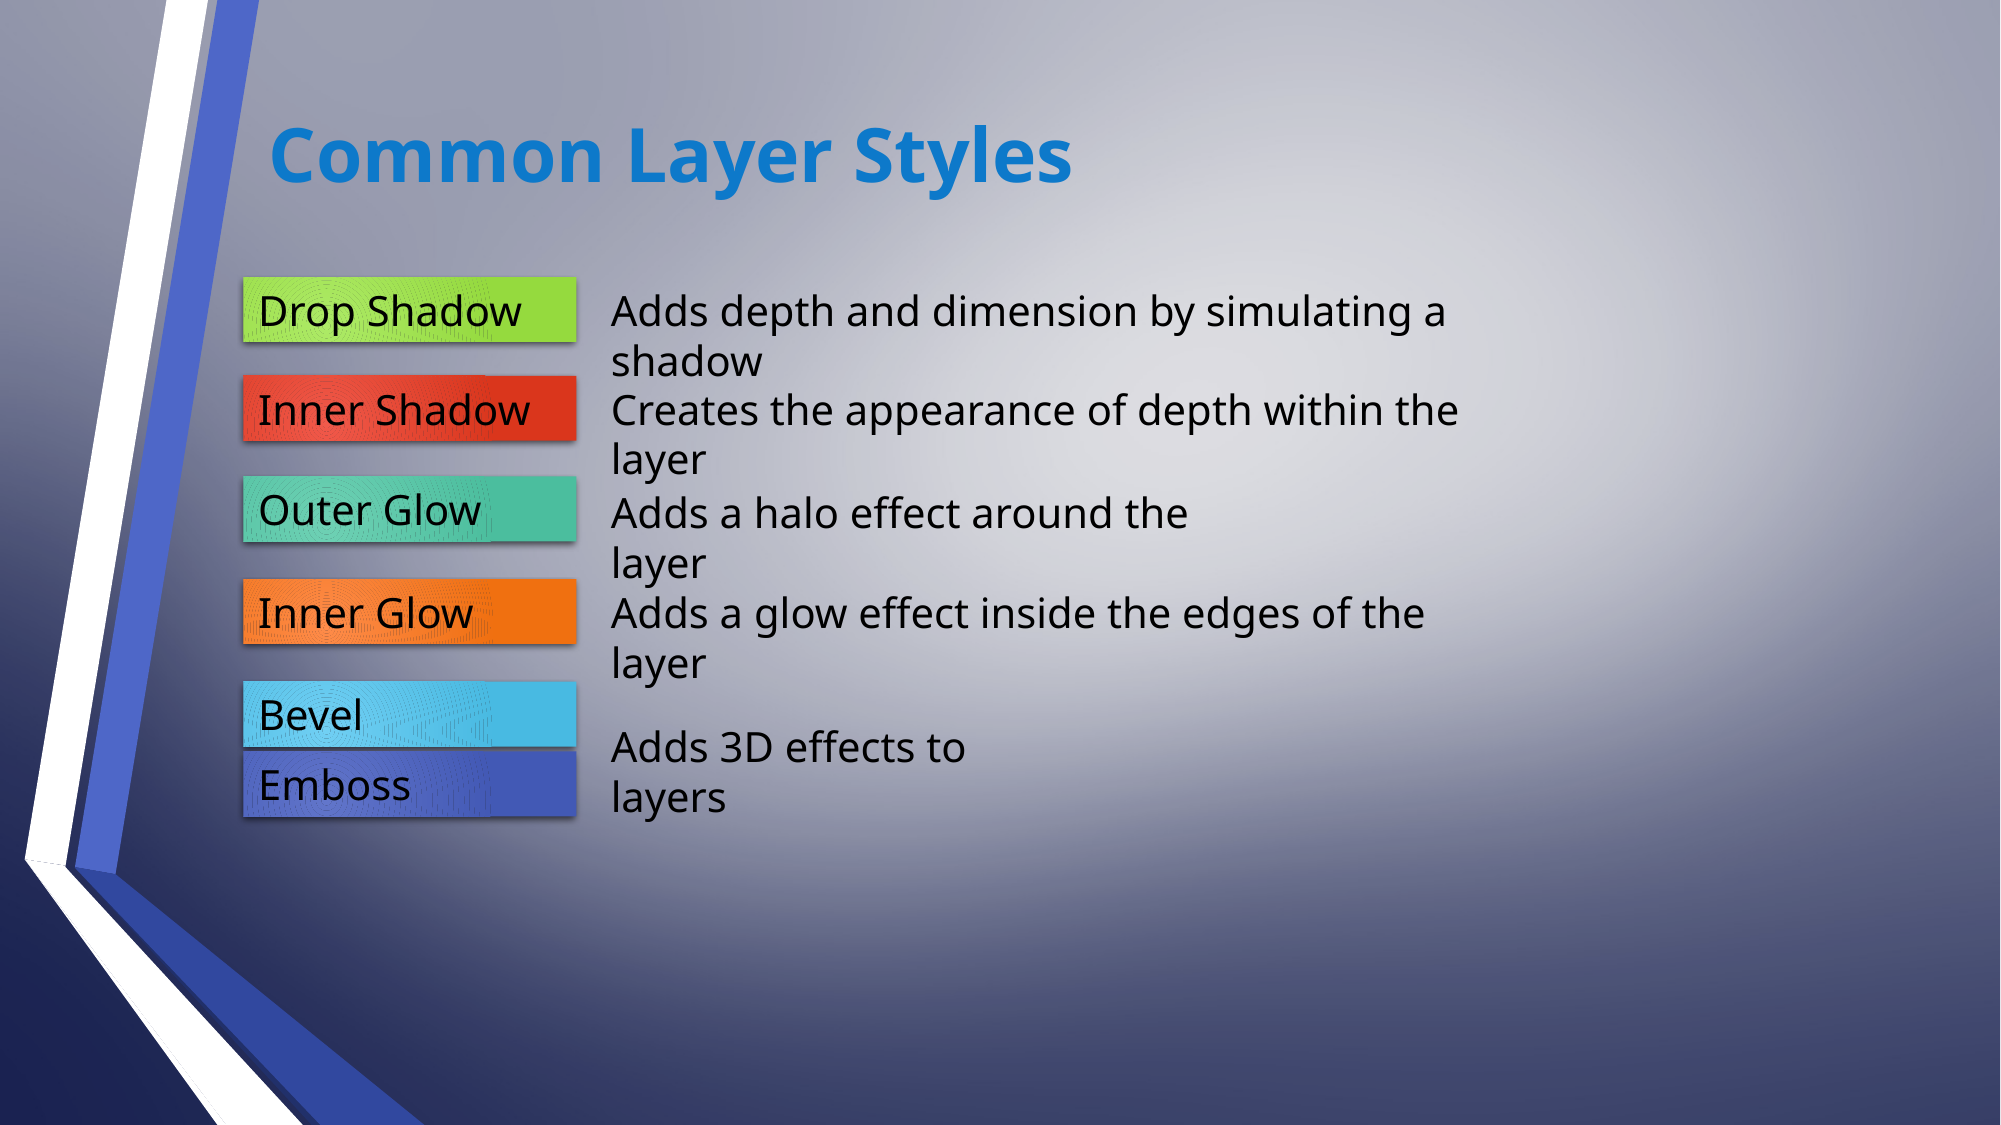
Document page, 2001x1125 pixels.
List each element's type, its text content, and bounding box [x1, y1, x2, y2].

text_box Emboss [243, 751, 577, 817]
text_box Adds a halo effect around the layer [596, 479, 1244, 579]
text_box Drop Shadow [243, 277, 577, 342]
text_box Adds depth and dimension by simulating a shadow [596, 277, 1510, 392]
text_box Outer Glow [243, 476, 577, 542]
text_box Creates the appearance of depth within the layer [596, 375, 1483, 491]
text_box Adds 3D effects to layers [596, 713, 1064, 829]
text_box Bevel [243, 681, 577, 747]
text_box Adds a glow effect inside the edges of the layer [596, 579, 1445, 694]
text_box Inner Shadow [243, 375, 577, 441]
text_box Inner Glow [243, 579, 577, 644]
text_box Common Layer Styles [253, 99, 1090, 205]
